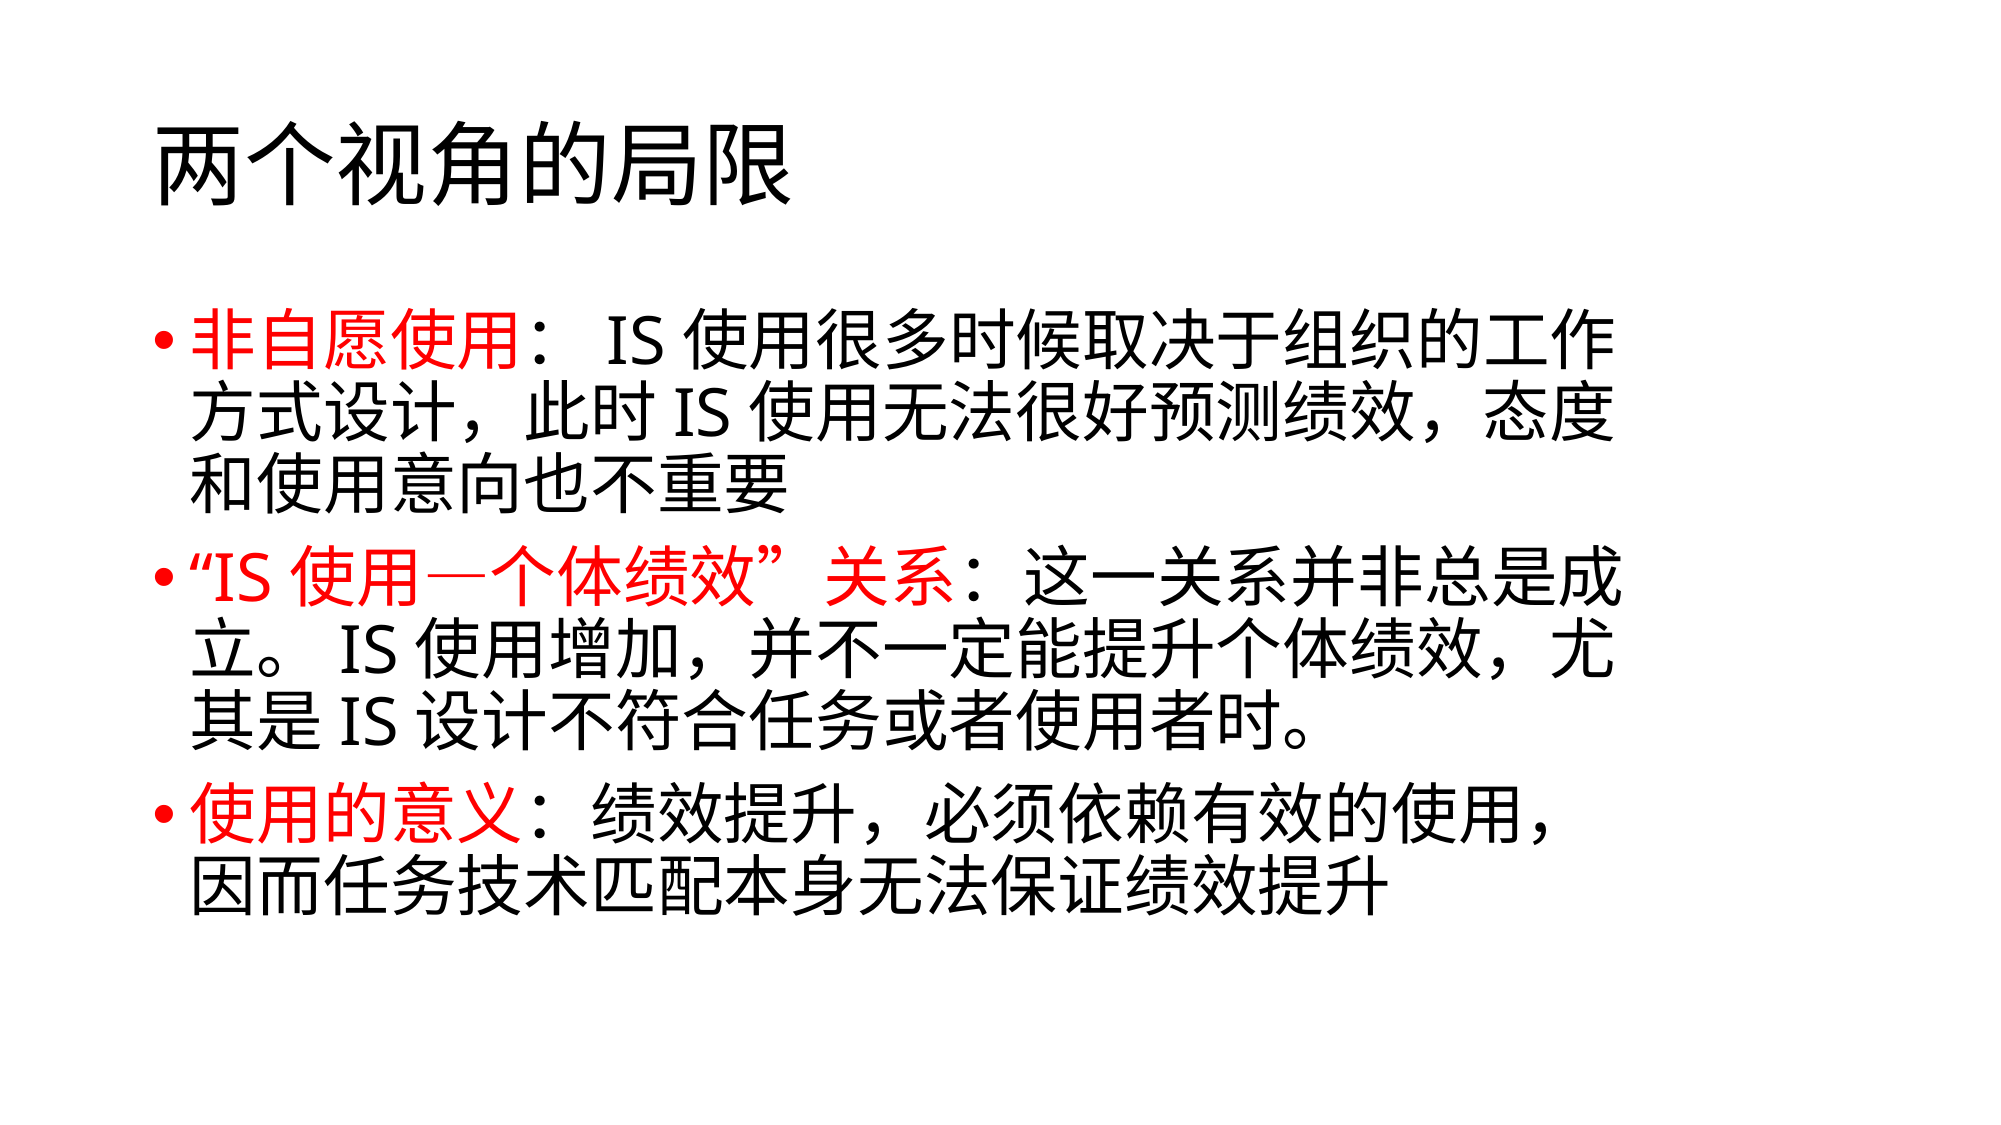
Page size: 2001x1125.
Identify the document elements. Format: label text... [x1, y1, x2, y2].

title 两个视角的局限 [137, 59, 1863, 278]
list 非自愿使用：IS使用很多时候取决于组织的工作方式设计，此时IS使用无法很好预测绩效，态度和使用意向也不重要 “IS使用—个体绩效”关系：这一关系并非总是成立。IS使用增加，并不一定能提升个体绩效，尤其是IS设计不符合任务或者使用者时。 使用的意义：绩效提升，必须依赖有效的使用，因而任务技术匹配本身无法保证绩效提升 [137, 299, 1667, 952]
